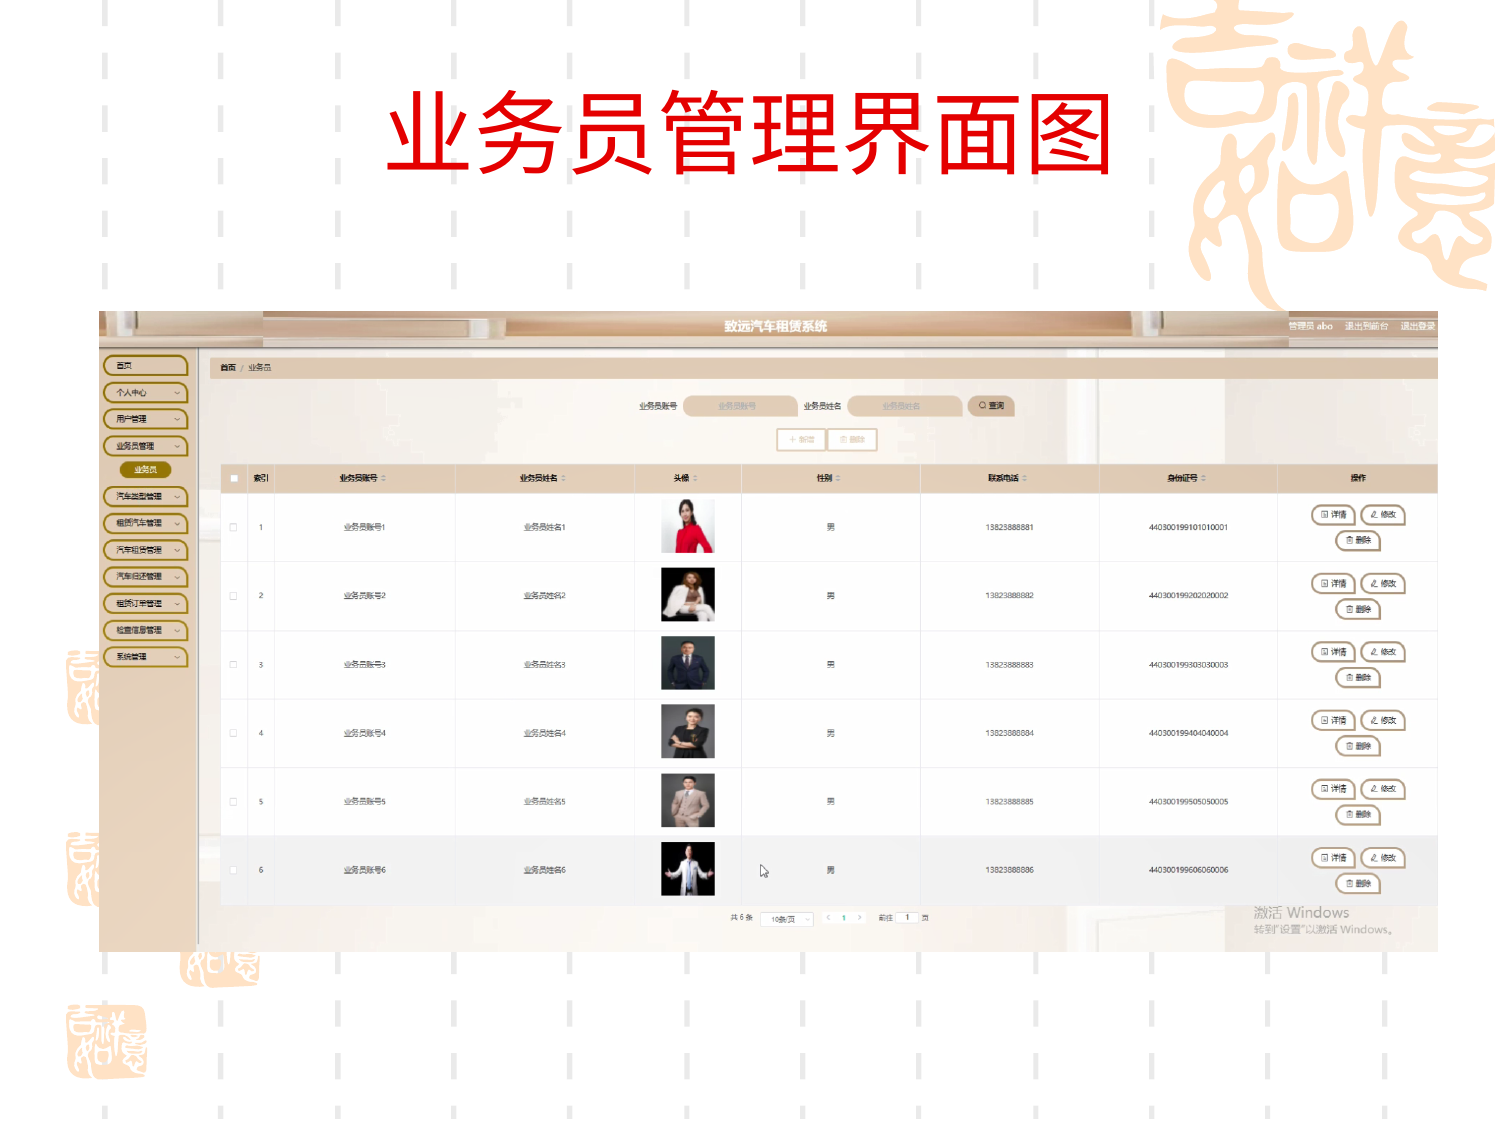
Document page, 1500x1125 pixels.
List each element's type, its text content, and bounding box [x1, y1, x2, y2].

title 业务员管理界面图 [48, 37, 1451, 226]
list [99, 311, 1438, 952]
